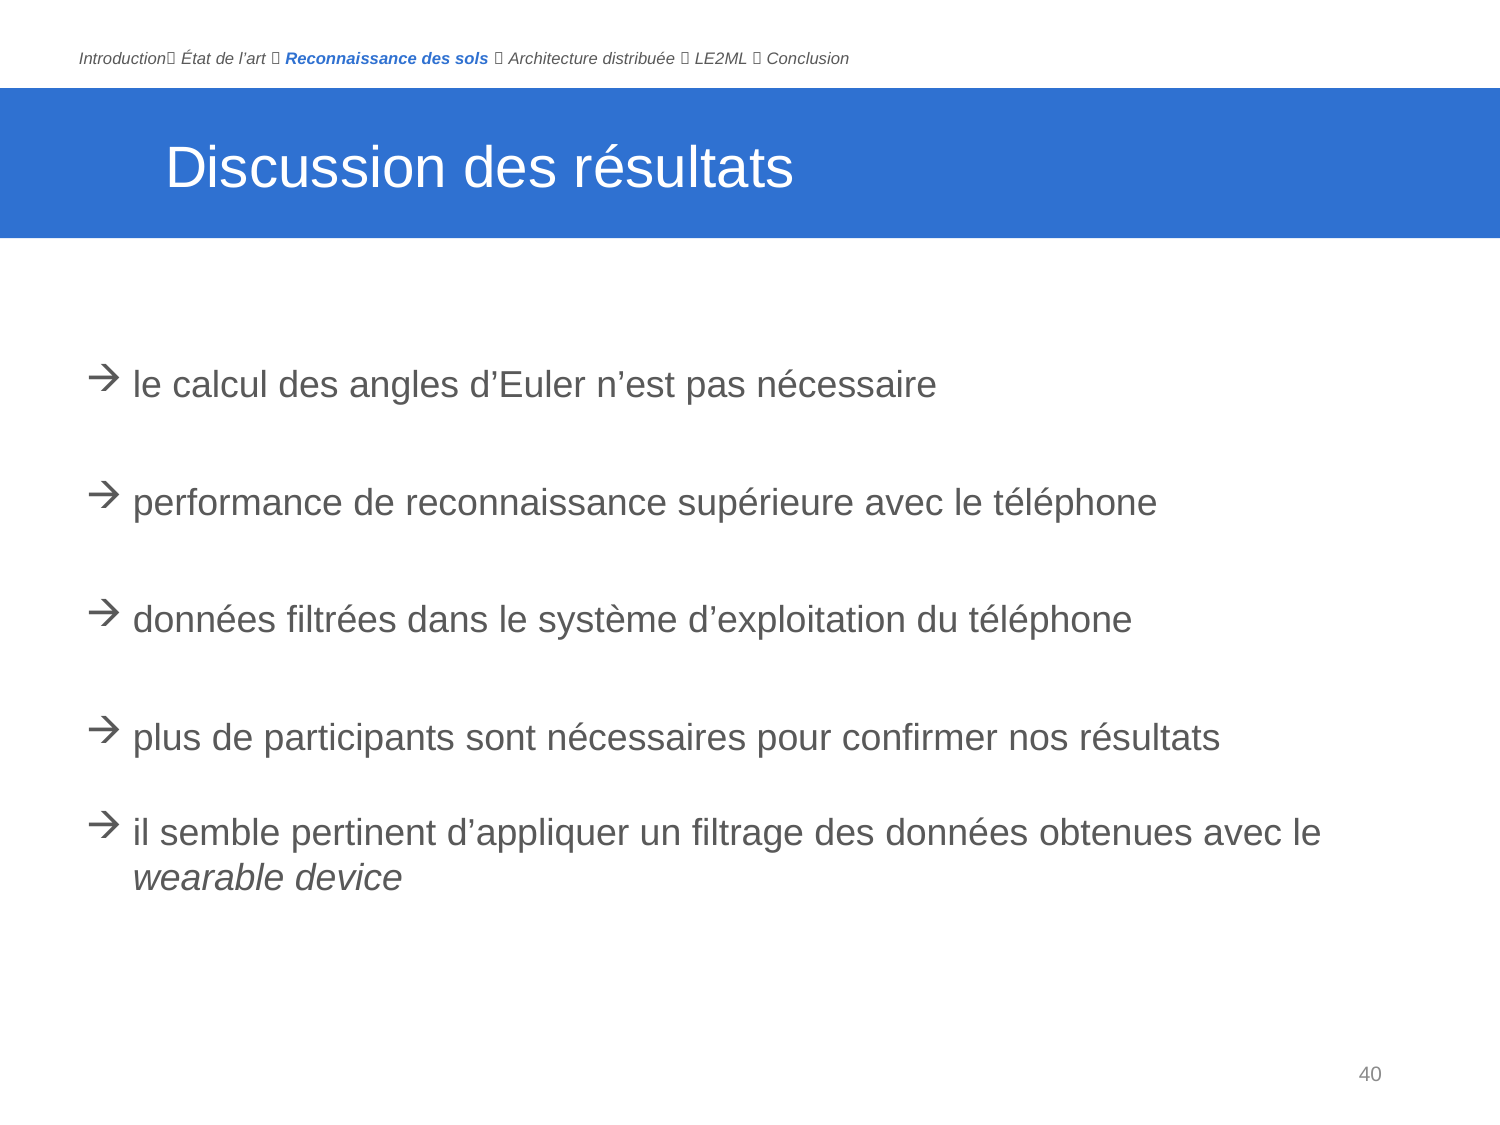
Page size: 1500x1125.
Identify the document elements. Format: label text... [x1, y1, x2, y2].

text_box le calcul des angles d’Euler n’est pas nécessaire performance de reconnaissance supérieure avec le téléphone données filtrées dans le système d’exploitation du téléphone plus de participants sont nécessaires pour confirmer nos résultats il semble pertinent d’appliquer un filtrage des données obtenues avec le wearable device [71, 330, 1429, 905]
slide_number 40 [1059, 1042, 1397, 1103]
title Discussion des résultats [0, 88, 1500, 239]
text_box Introduction État de l’art  Reconnaissance des sols  Architecture distribuée  LE2ML  Conclusion [64, 40, 1426, 75]
